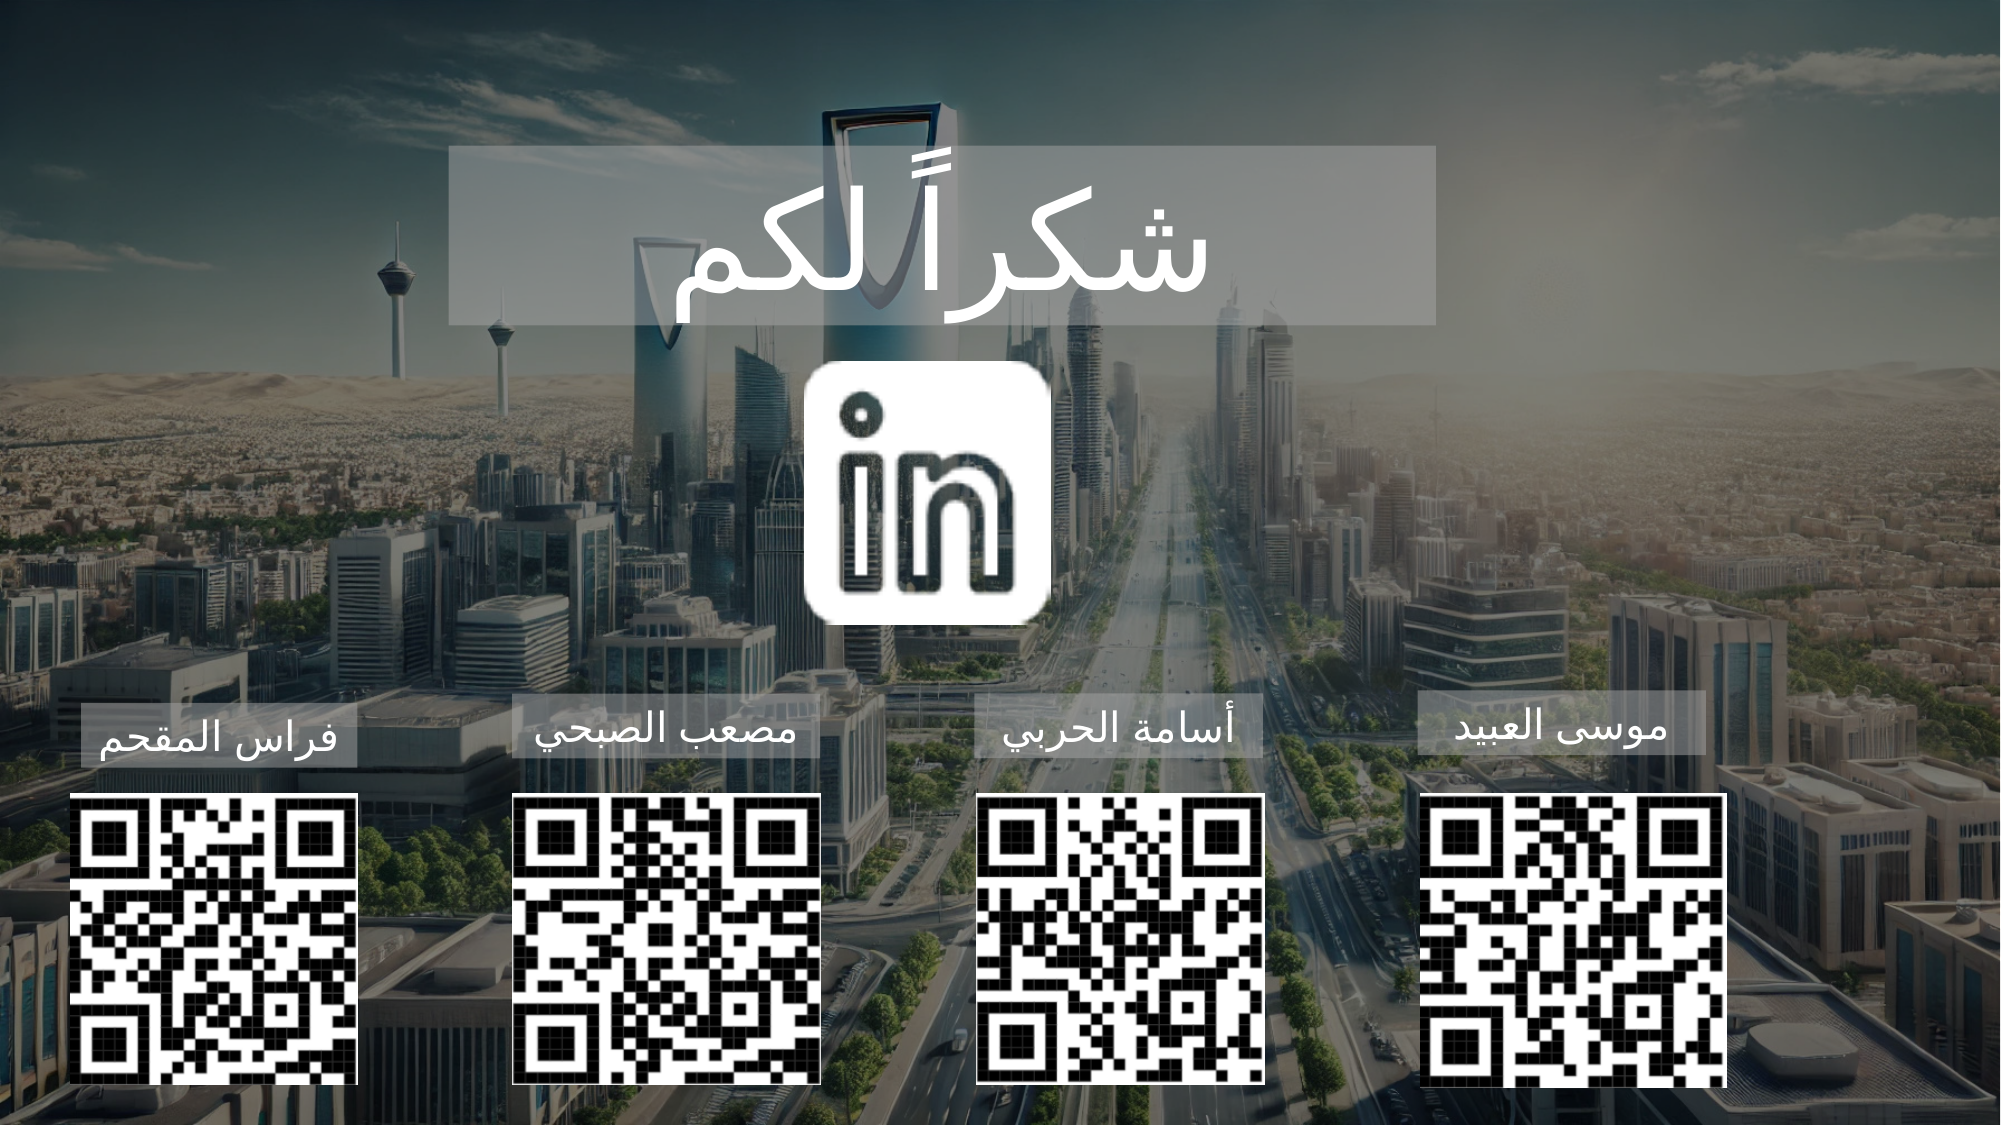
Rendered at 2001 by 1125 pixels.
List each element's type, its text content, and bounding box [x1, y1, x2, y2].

picture [70, 793, 358, 1085]
text_box شكراً لكم [448, 145, 1436, 326]
text_box [0, 0, 2000, 1125]
picture [1419, 793, 1727, 1088]
picture [976, 793, 1265, 1085]
picture [512, 793, 821, 1085]
picture [804, 361, 1051, 625]
text_box مصعب الصبحي [512, 693, 820, 759]
text_box موسى العبيد [1417, 690, 1706, 756]
text_box أسامة الحربي [974, 693, 1263, 759]
text_box فراس المقحم [81, 702, 358, 768]
